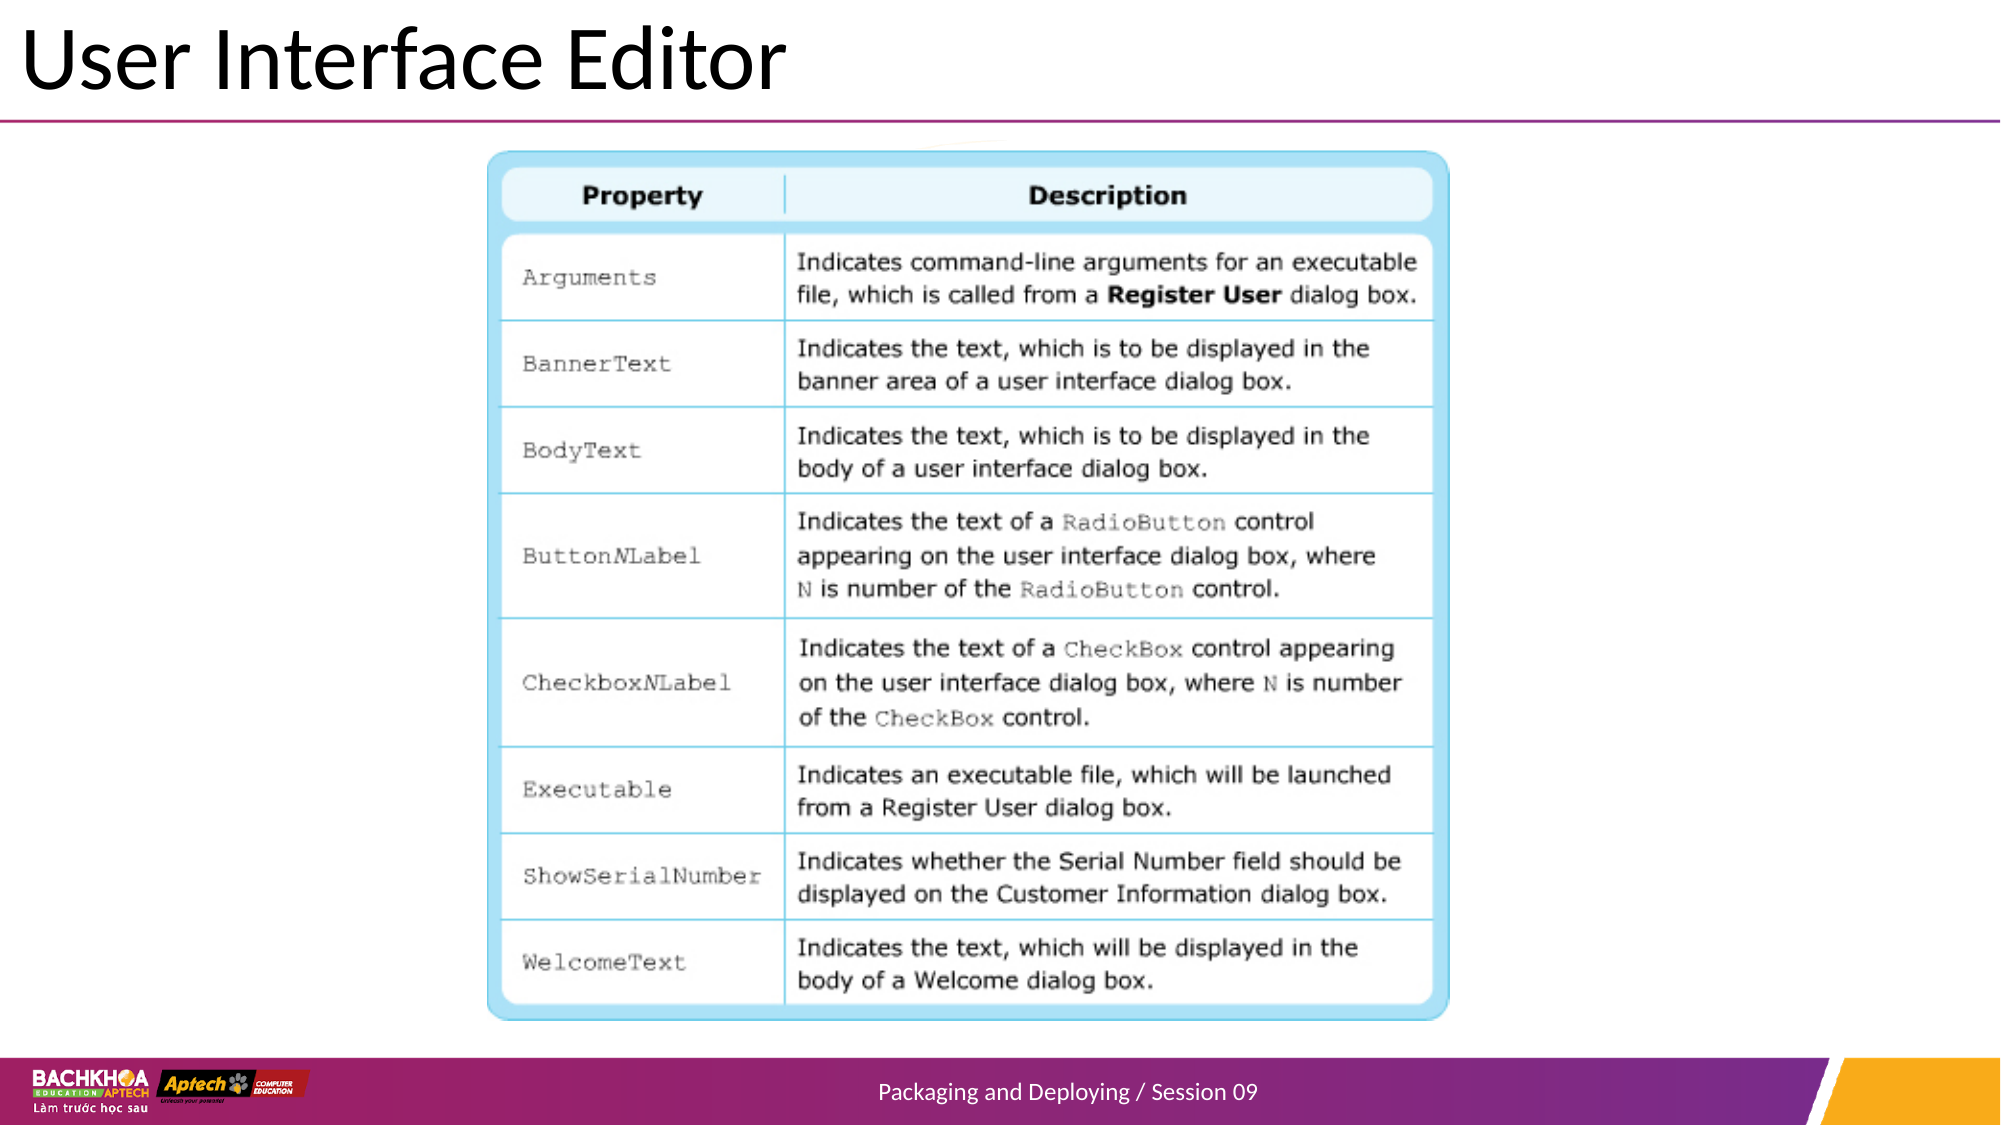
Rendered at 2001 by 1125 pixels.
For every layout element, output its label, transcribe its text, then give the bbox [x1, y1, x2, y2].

title User Interface Editor [5, 3, 1993, 116]
picture [0, 0, 2001, 1125]
footer Packaging and Deploying / Session 09 [324, 1060, 1813, 1120]
